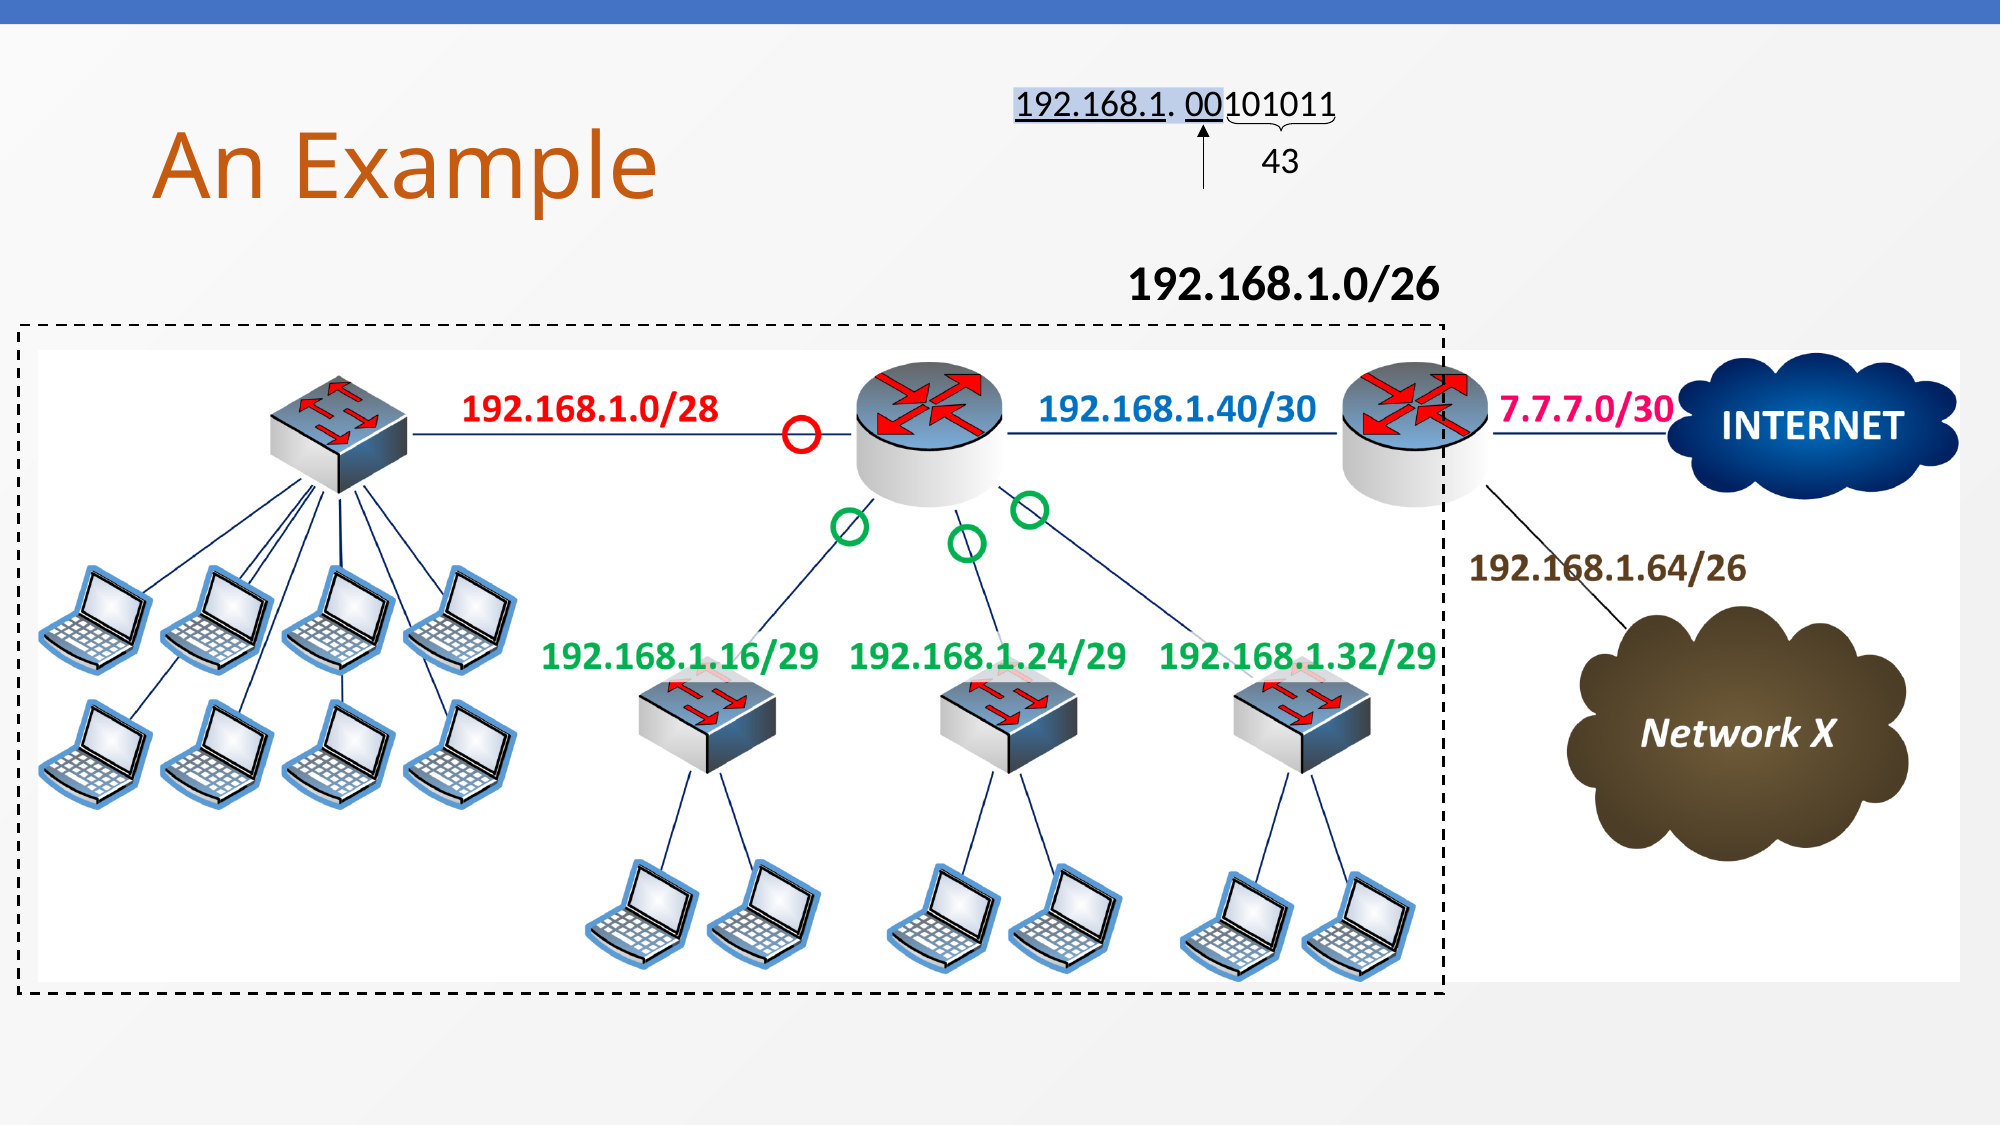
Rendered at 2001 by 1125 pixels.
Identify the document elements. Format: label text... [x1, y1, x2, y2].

text_box 192.168.1. 00101011 [999, 71, 1793, 132]
title An Example [137, 59, 1863, 278]
text_box [1226, 116, 1336, 128]
picture [38, 350, 1960, 982]
text_box [18, 324, 1445, 995]
text_box [0, 0, 2000, 25]
text_box 43 [1246, 128, 1333, 189]
text_box 192.168.1.0/26 [1111, 243, 1475, 319]
